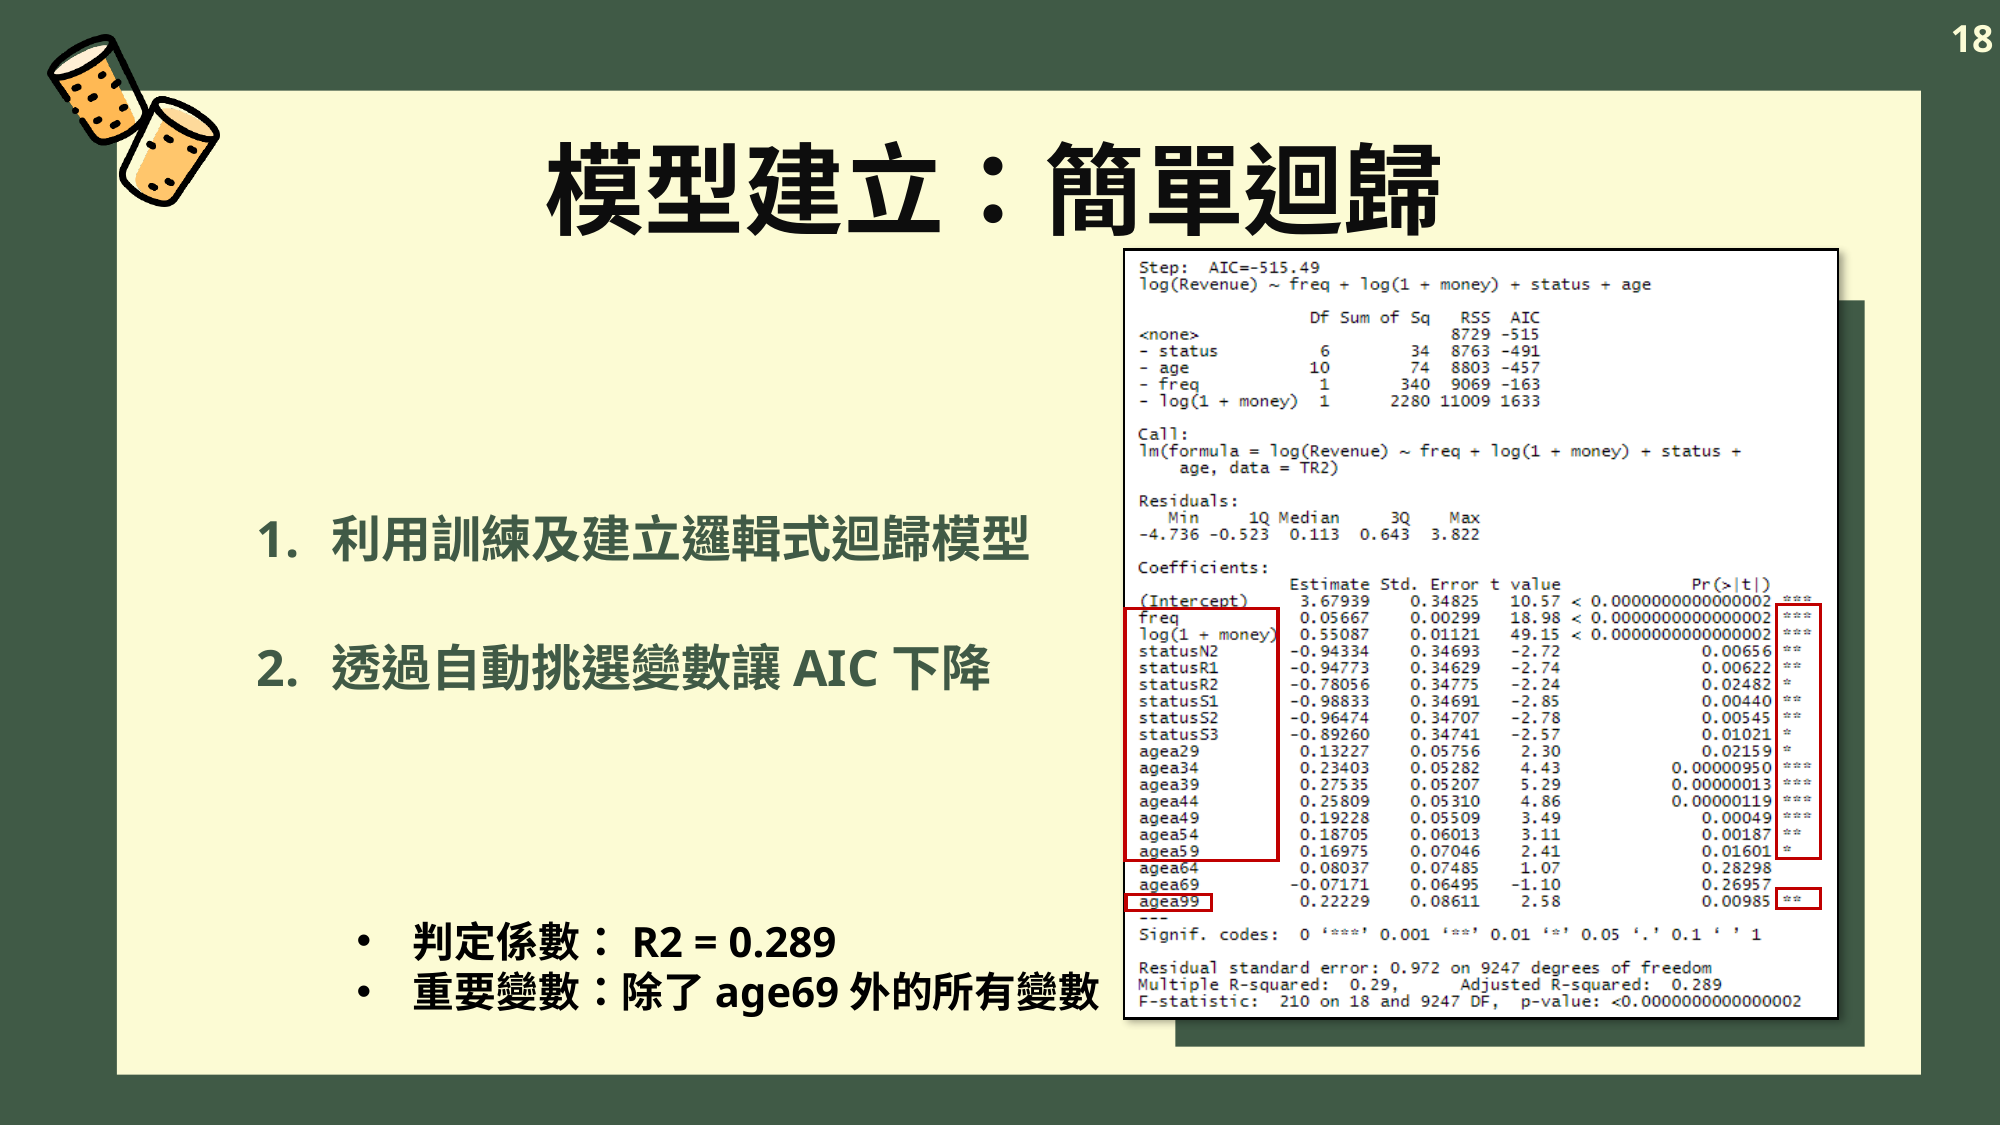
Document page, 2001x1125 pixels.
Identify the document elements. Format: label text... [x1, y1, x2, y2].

text_box 判定係數：R2 = 0.289 重要變數：除了age69外的所有變數 [341, 908, 1119, 1024]
text_box 18 [1935, 7, 2000, 67]
text_box [1174, 299, 1866, 1048]
picture [46, 33, 220, 207]
text_box [116, 90, 1922, 1076]
text_box 利用訓練及建立邏輯式迴歸模型 透過自動挑選變數讓AIC下降 [241, 469, 1084, 704]
picture [1125, 250, 1838, 1018]
text_box 模型建立：簡單迴歸 [529, 120, 1471, 256]
